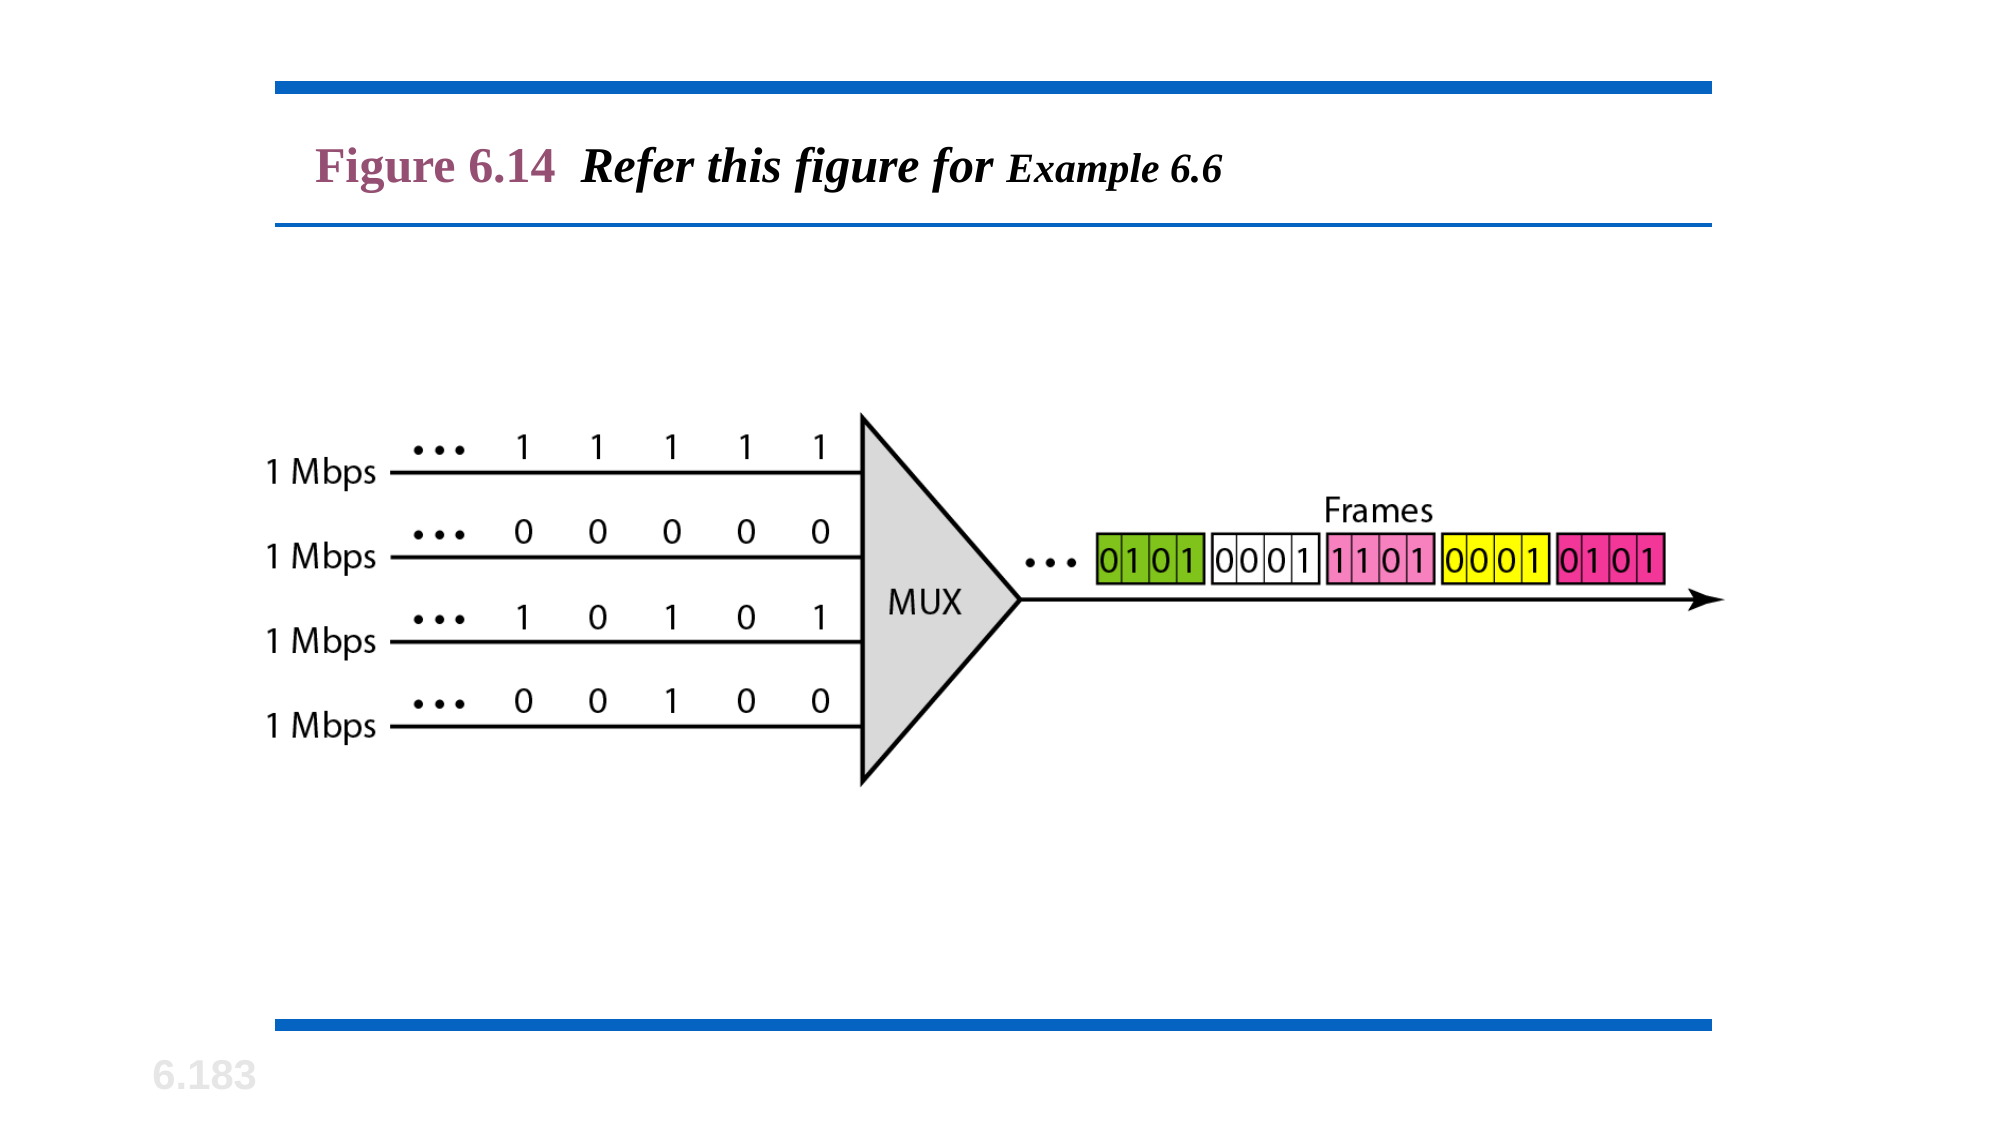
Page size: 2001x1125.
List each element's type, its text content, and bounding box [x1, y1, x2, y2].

picture [264, 412, 1726, 788]
slide_number 6.‹#› [137, 1042, 588, 1103]
text_box Figure 6.14 Refer this figure for Example 6.6 [299, 124, 1264, 200]
